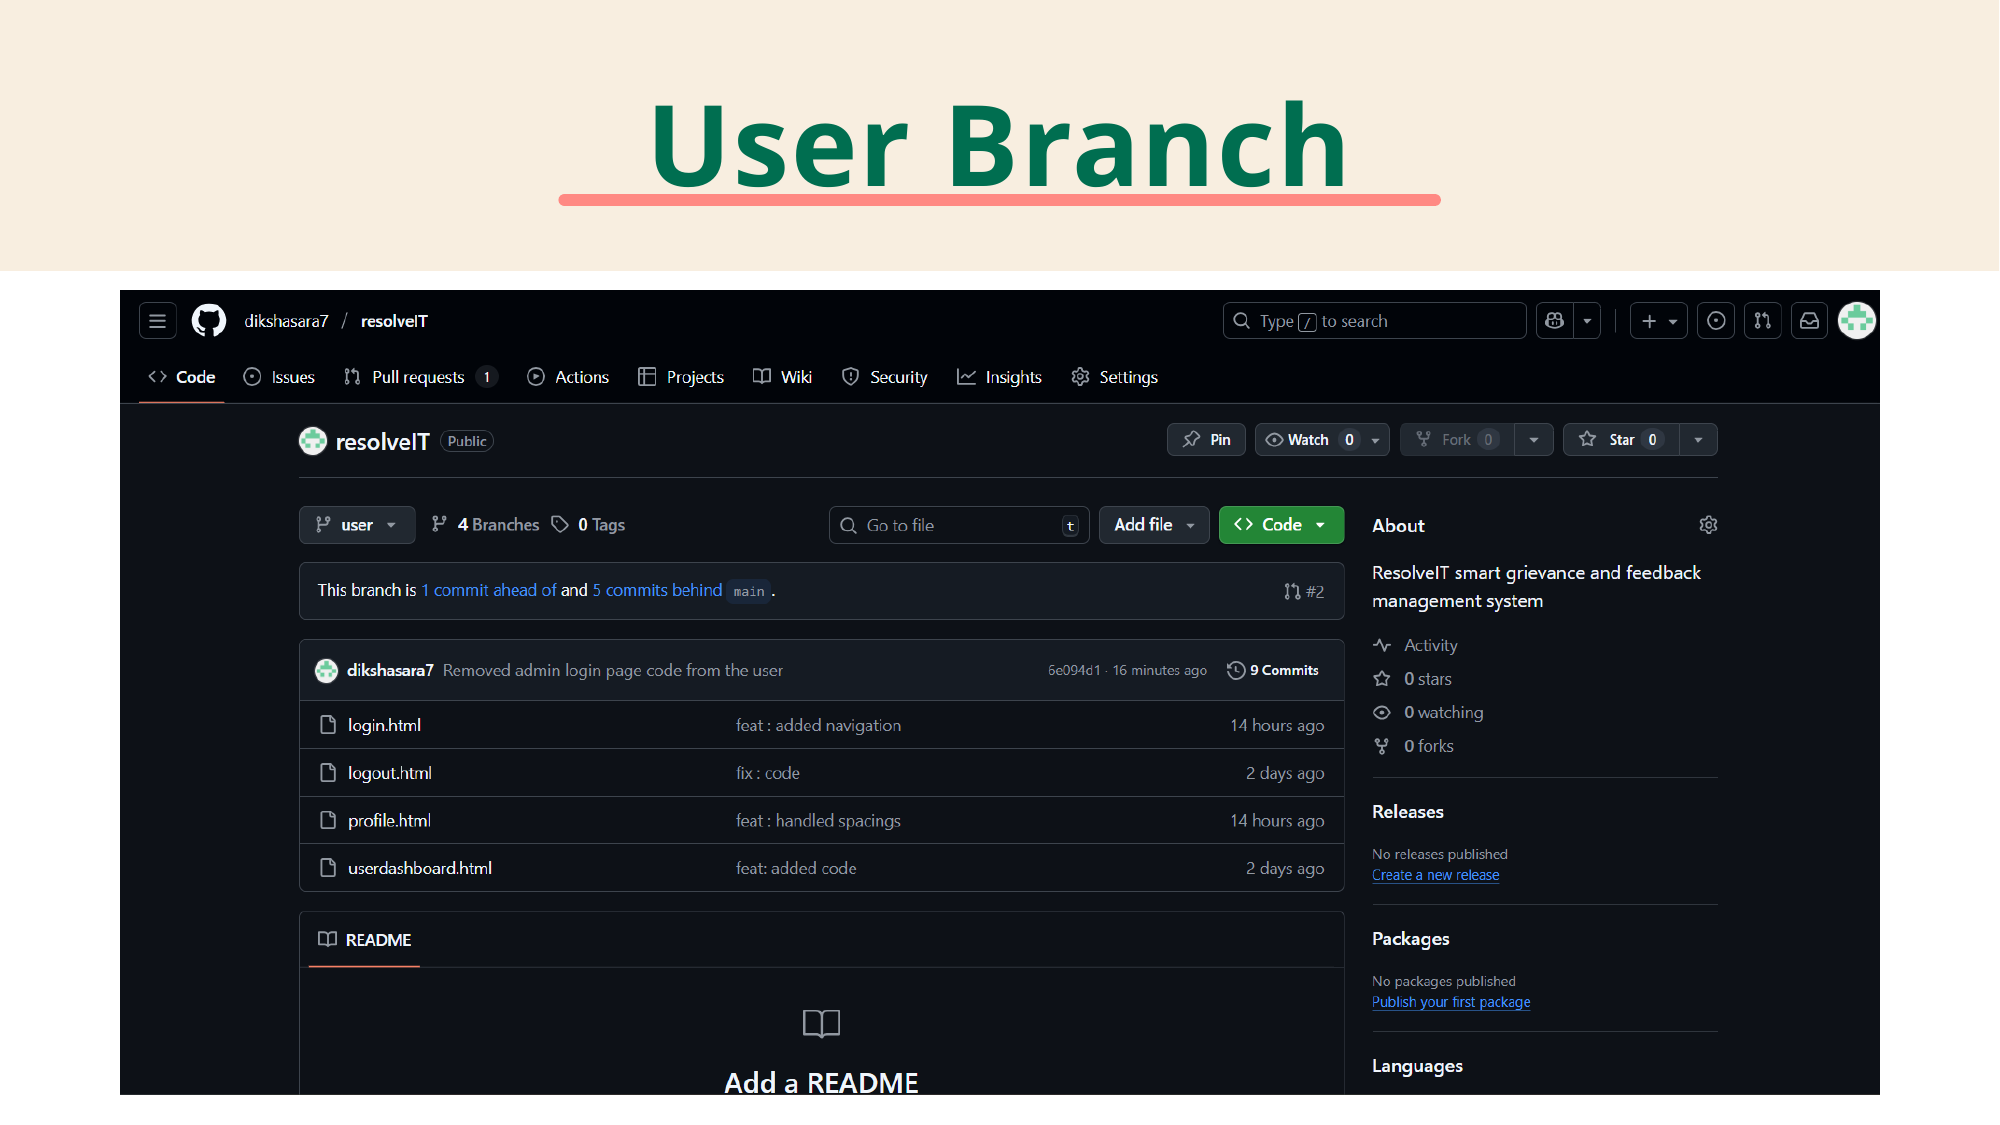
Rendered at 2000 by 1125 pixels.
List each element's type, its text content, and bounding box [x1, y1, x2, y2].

picture [120, 290, 1880, 1096]
title User Branch [99, 75, 1900, 230]
